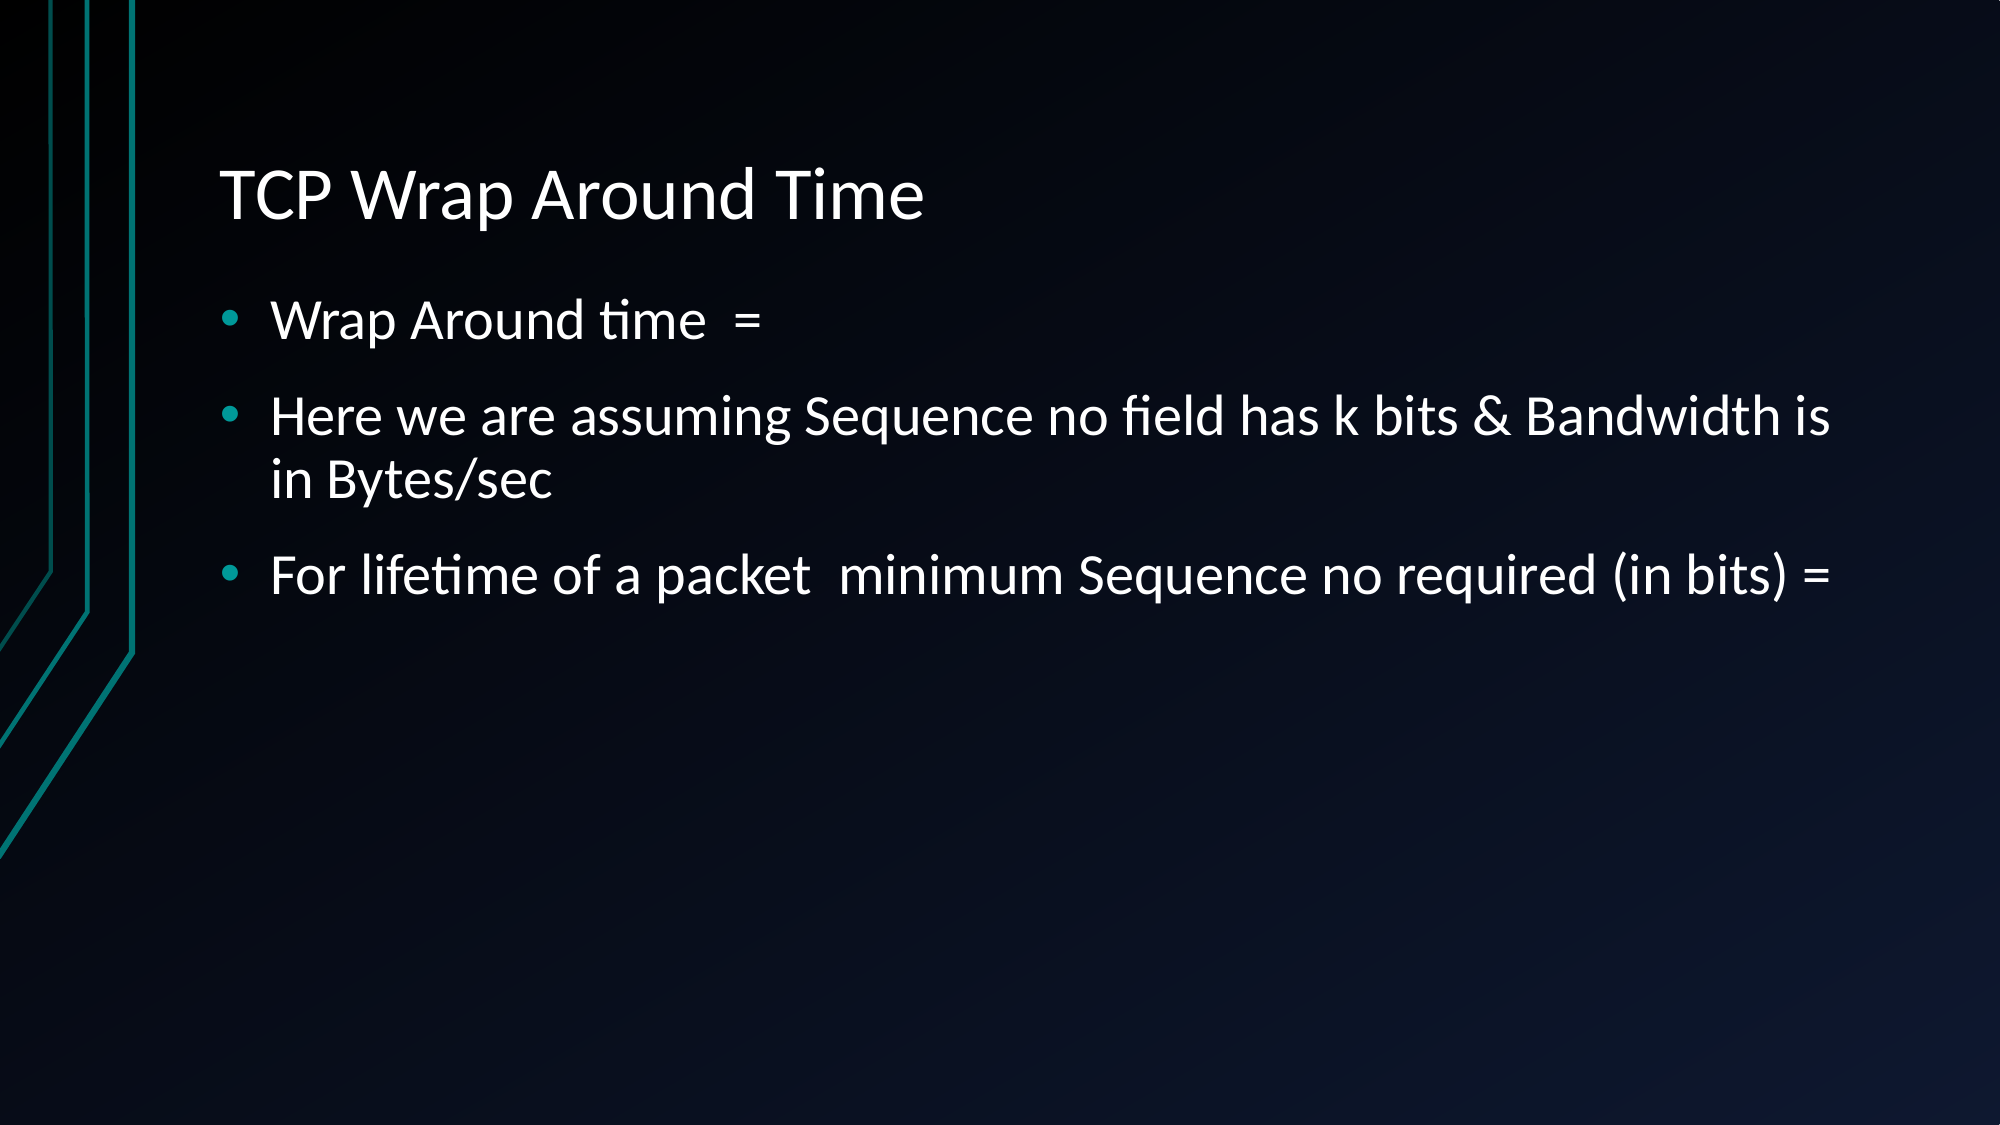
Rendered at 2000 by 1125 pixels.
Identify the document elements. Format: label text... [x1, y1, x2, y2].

title TCP Wrap Around Time [199, 45, 1900, 246]
